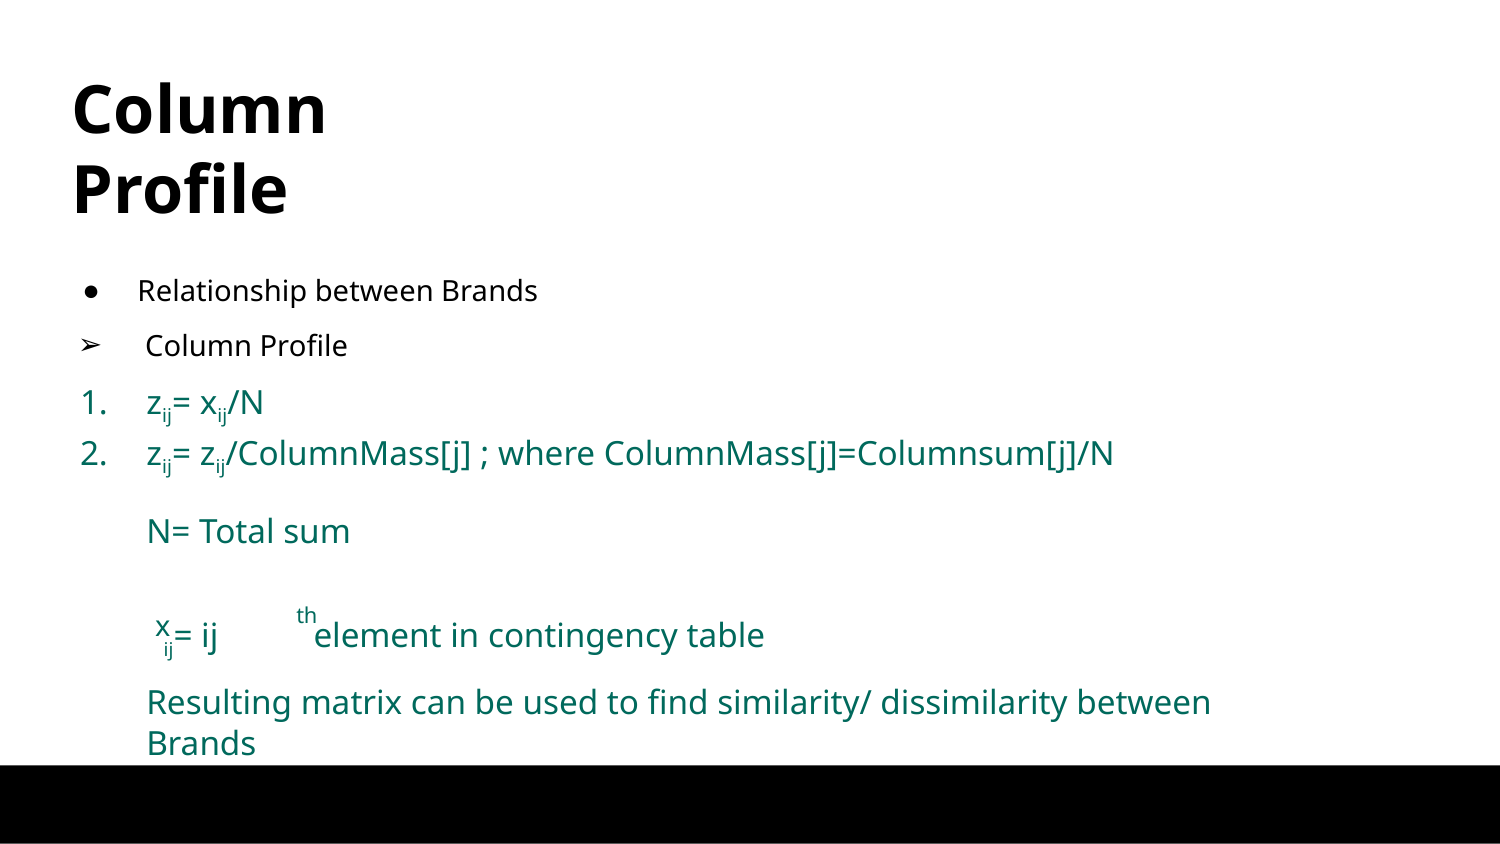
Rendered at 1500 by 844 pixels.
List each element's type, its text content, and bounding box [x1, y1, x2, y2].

title Column Proﬁle [69, 65, 517, 150]
text_box Relationship between Brands Column Proﬁle zij= xij/N zij= zij/ColumnMass[j] ; where ColumnMass[j]=Columnsum[j]/N N= Total sum x th ij= ij element in contingency table Resulting matrix can be used to ﬁnd similarity/ dissimilarity between Brands [67, 250, 1256, 709]
text_box [0, 765, 1500, 844]
